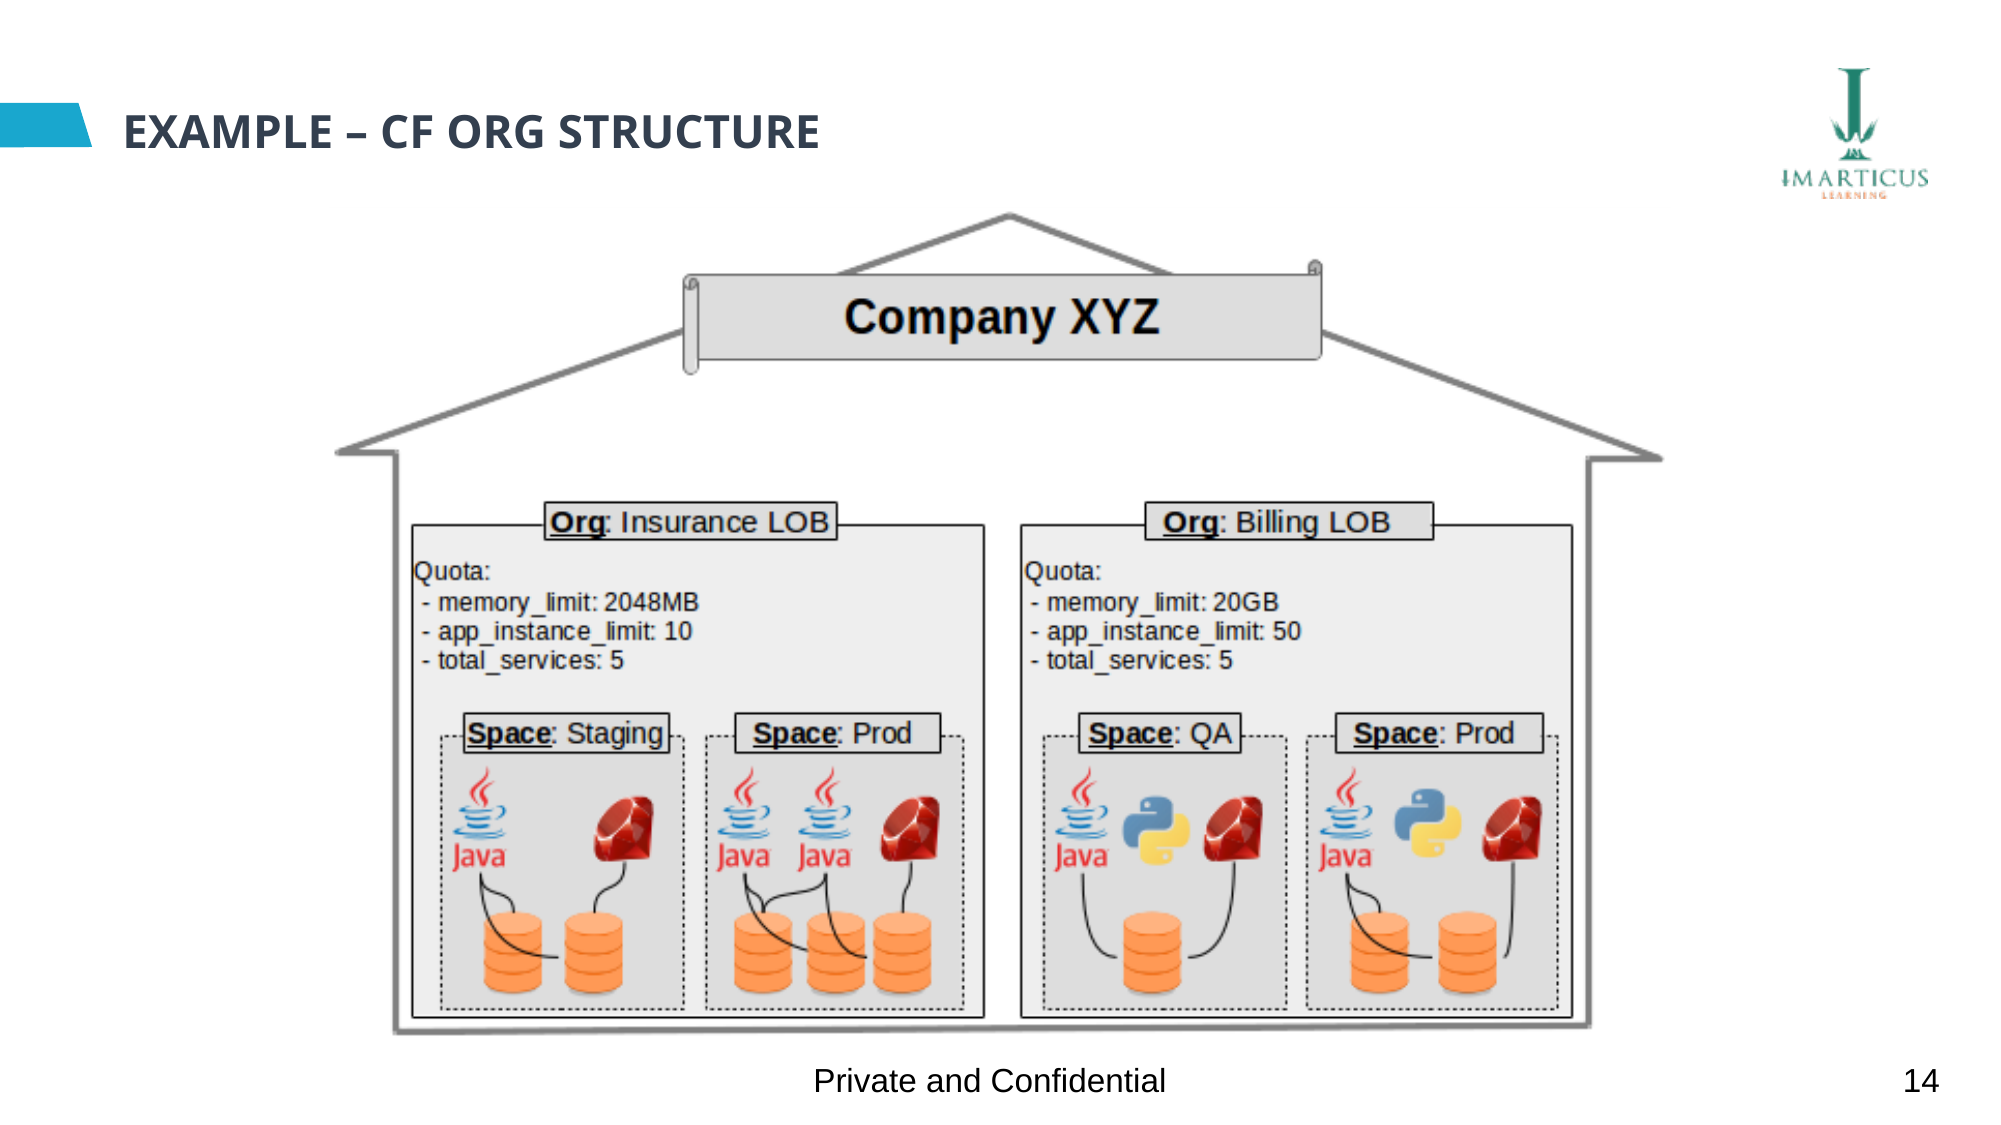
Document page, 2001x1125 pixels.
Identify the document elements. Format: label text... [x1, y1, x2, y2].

title EXAMPLE – CF ORG STRUCTURE [107, 81, 1833, 187]
picture [329, 206, 1671, 1046]
picture [1781, 68, 1928, 199]
